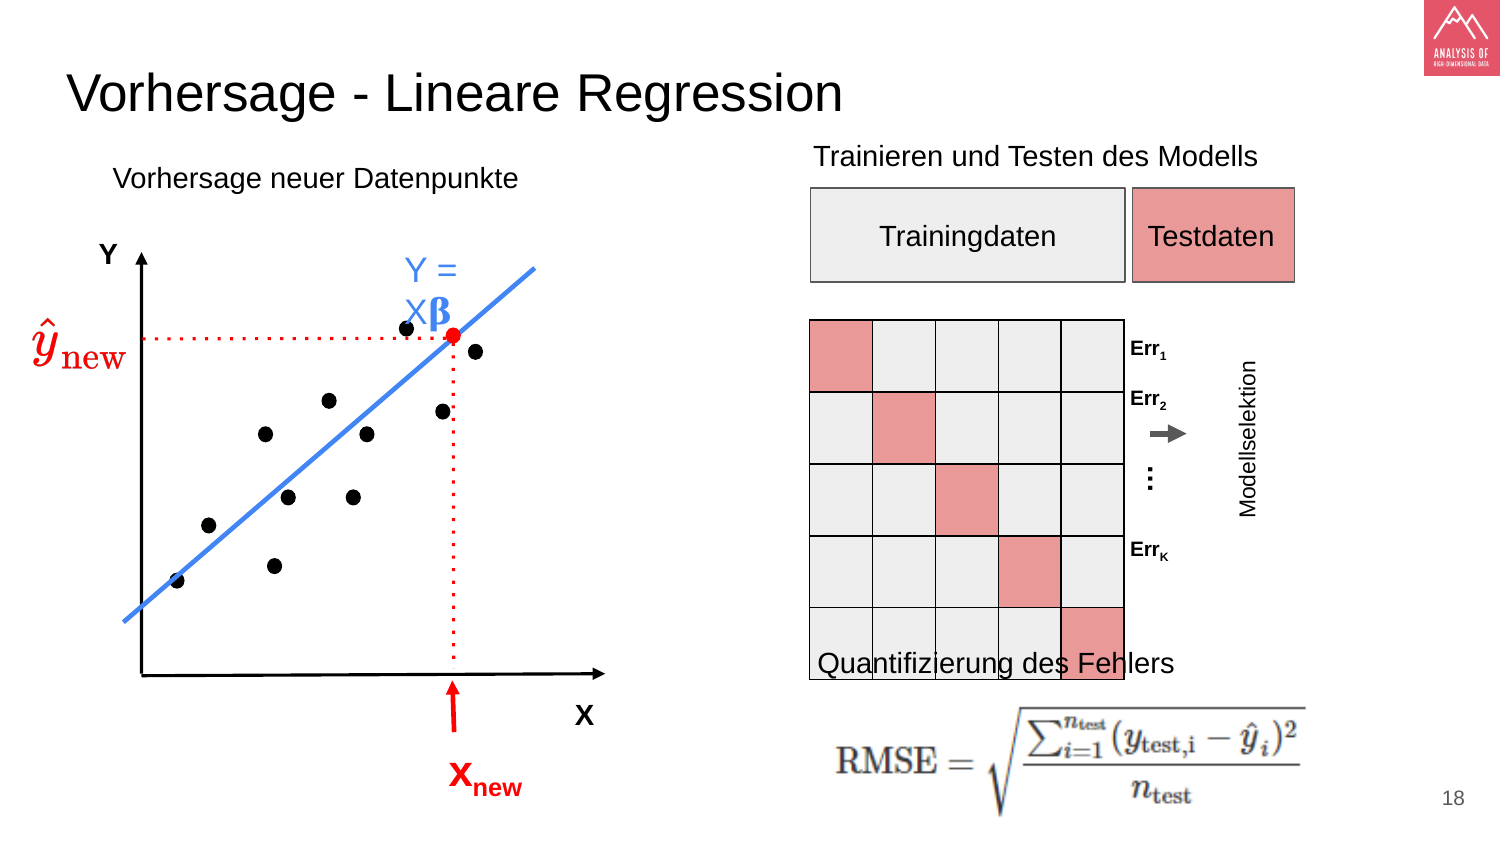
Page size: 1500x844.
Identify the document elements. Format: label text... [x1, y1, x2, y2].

table_cell [873, 608, 935, 629]
text_box … [1127, 449, 1193, 516]
table_header [936, 321, 998, 391]
table_cell [936, 608, 998, 629]
table_cell [1062, 608, 1123, 629]
table_cell [999, 537, 1060, 607]
table_cell [999, 393, 1060, 463]
text_box Vorhersage neuer Datenpunkte [97, 144, 632, 210]
table_cell [810, 537, 872, 607]
table_cell [936, 393, 998, 463]
picture [1424, 0, 1500, 76]
table_header [810, 321, 872, 391]
text_box ErrK [1115, 521, 1204, 579]
table_cell [1062, 393, 1123, 463]
title Vorhersage - Lineare Regression [51, 43, 1449, 138]
table_cell [936, 465, 998, 535]
table_cell [810, 393, 872, 463]
table_cell [810, 608, 872, 629]
table_cell [873, 465, 935, 535]
text_box Err1 [1115, 320, 1204, 378]
text_box Trainingdaten [810, 188, 1126, 283]
table_cell [999, 465, 1060, 535]
table_cell [1062, 465, 1123, 535]
table_header [873, 321, 935, 391]
table_cell [936, 537, 998, 607]
text_box Trainieren und Testen des Modells [798, 138, 1375, 188]
table_cell [873, 537, 935, 607]
picture [817, 683, 1308, 837]
table_header [999, 321, 1060, 391]
text_box Testdaten [1132, 188, 1295, 283]
text_box Modellselektion [1218, 334, 1274, 546]
table_cell [873, 393, 935, 463]
table_cell [999, 608, 1060, 629]
table_cell [810, 465, 872, 535]
text_box Err2 [1115, 378, 1204, 428]
table_header [1062, 321, 1115, 391]
slide_number ‹#› [1389, 764, 1480, 830]
text_box Quantifizierung des Fehlers [802, 629, 1337, 695]
table_cell [1062, 537, 1123, 607]
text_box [31, 220, 613, 811]
